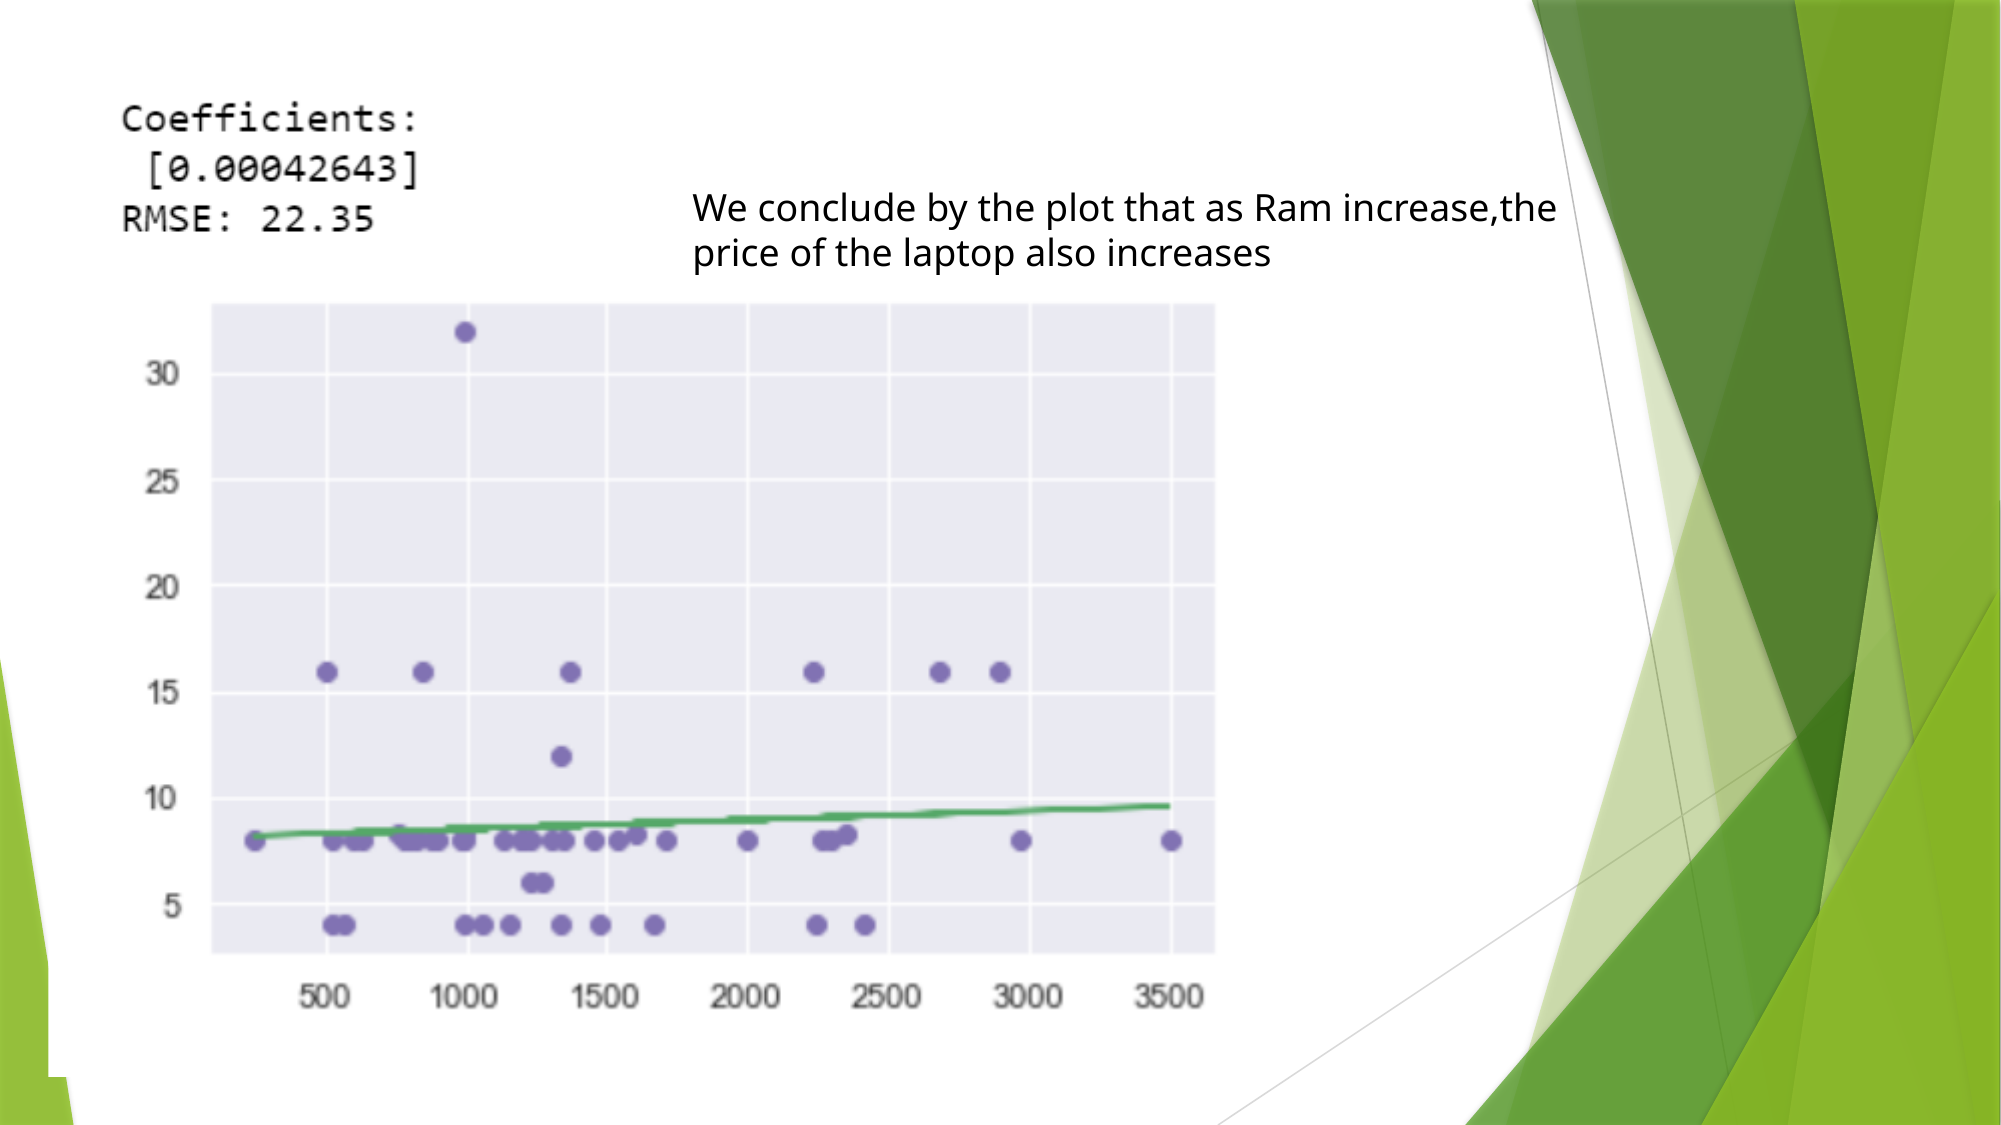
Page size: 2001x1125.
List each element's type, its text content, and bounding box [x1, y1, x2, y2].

text_box We conclude by the plot that as Ram increase,the price of the laptop also increases [1286, 176, 1608, 281]
picture [47, 89, 1282, 1077]
